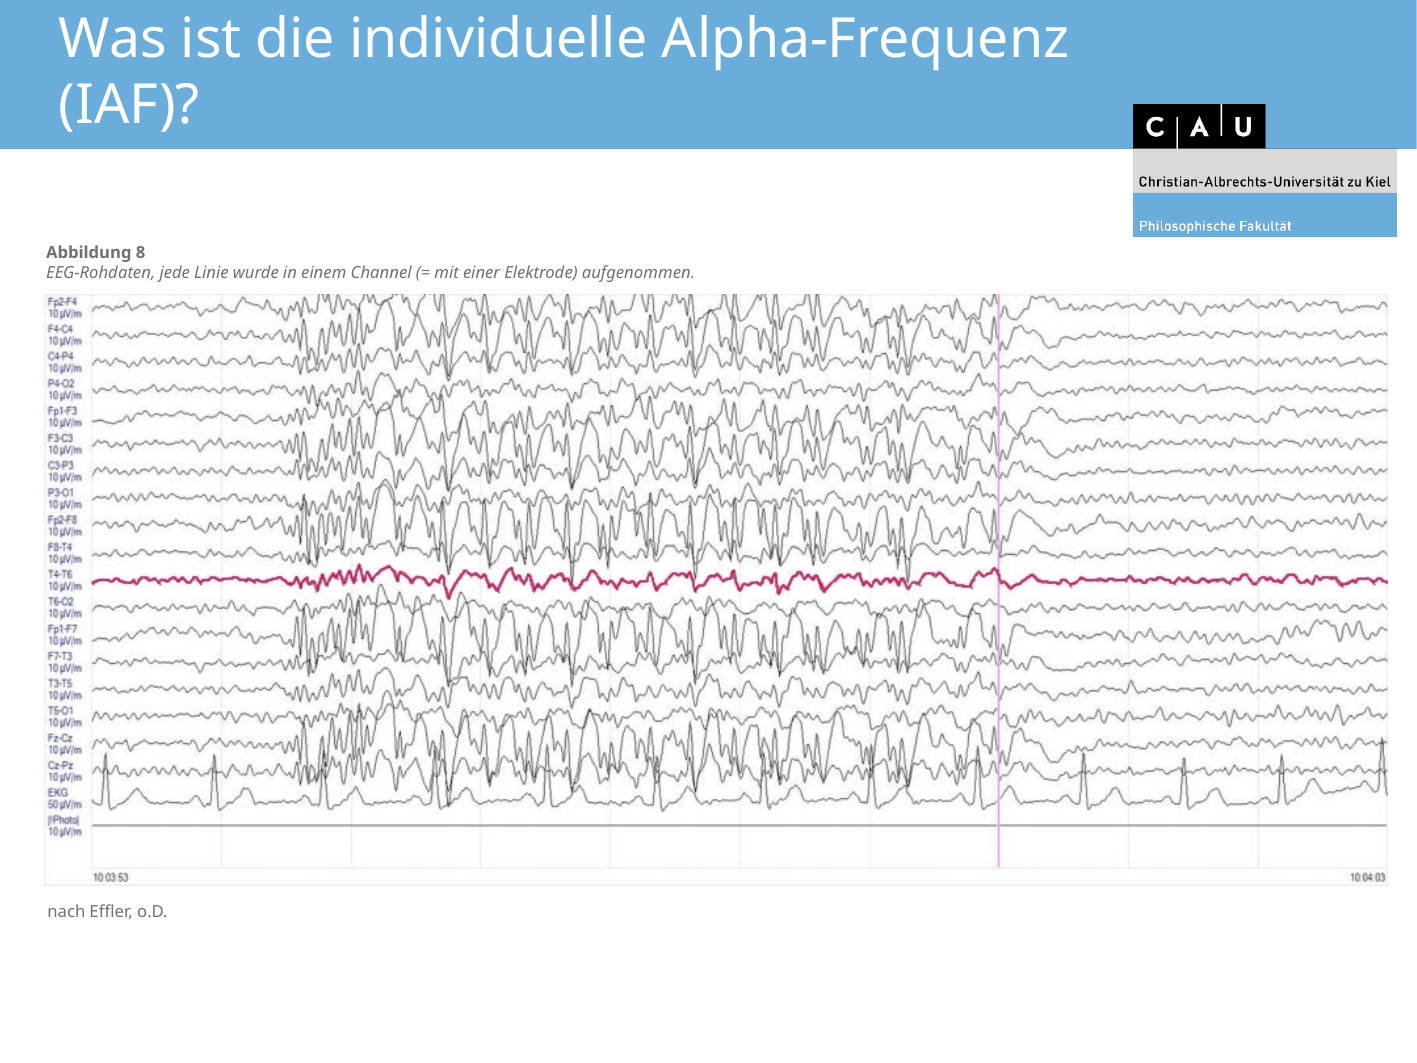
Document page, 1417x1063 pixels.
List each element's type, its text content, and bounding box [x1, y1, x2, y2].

text_box Abbildung 8 EEG-Rohdaten, jede Linie wurde in einem Channel (= mit einer Elektrode) aufgenommen. [38, 234, 771, 290]
picture [44, 294, 1388, 887]
text_box nach Effler, o.D. [39, 893, 534, 929]
title Was ist die individuelle Alpha-Frequenz (IAF)? [0, 0, 1180, 136]
picture [1133, 104, 1397, 237]
